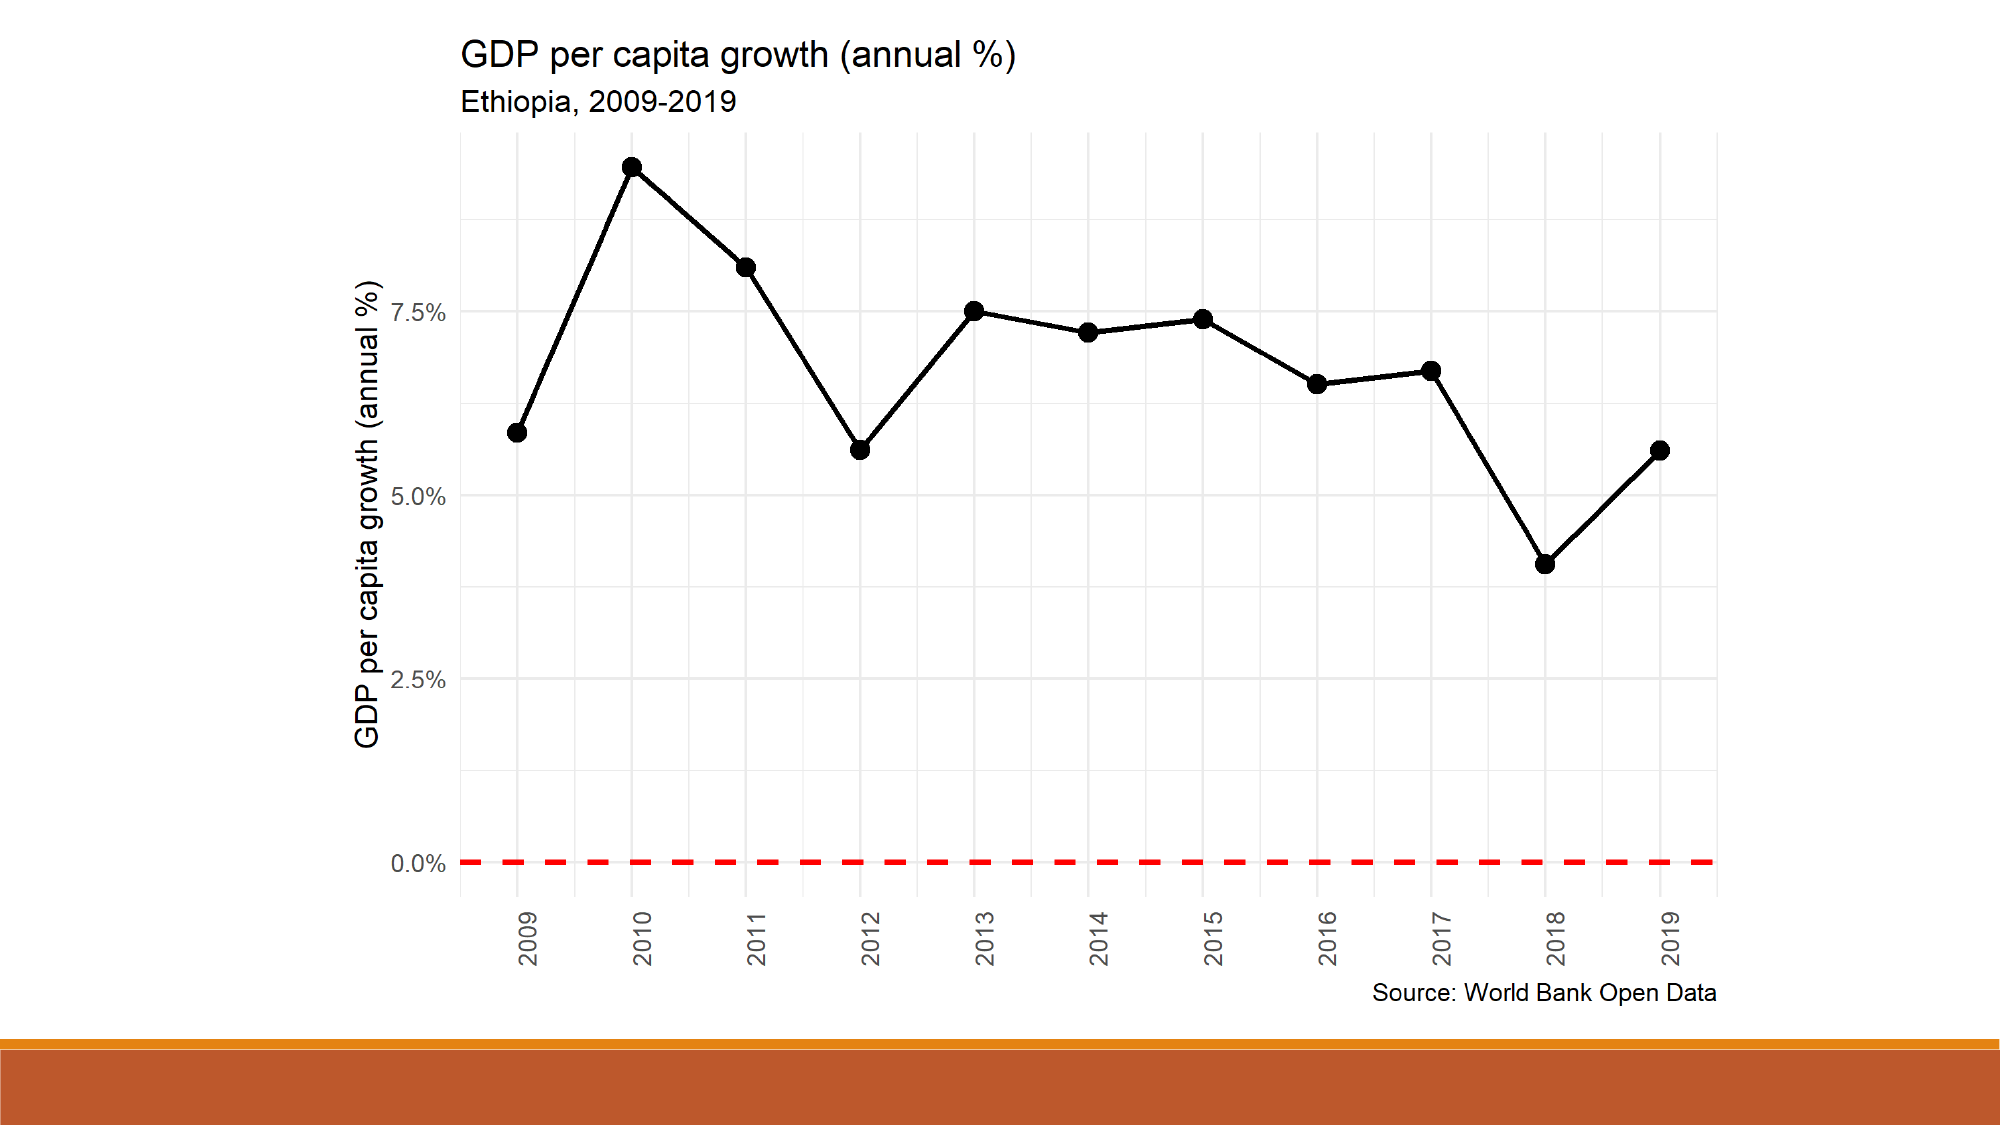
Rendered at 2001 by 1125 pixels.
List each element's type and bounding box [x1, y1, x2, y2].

list [338, 24, 1733, 1021]
